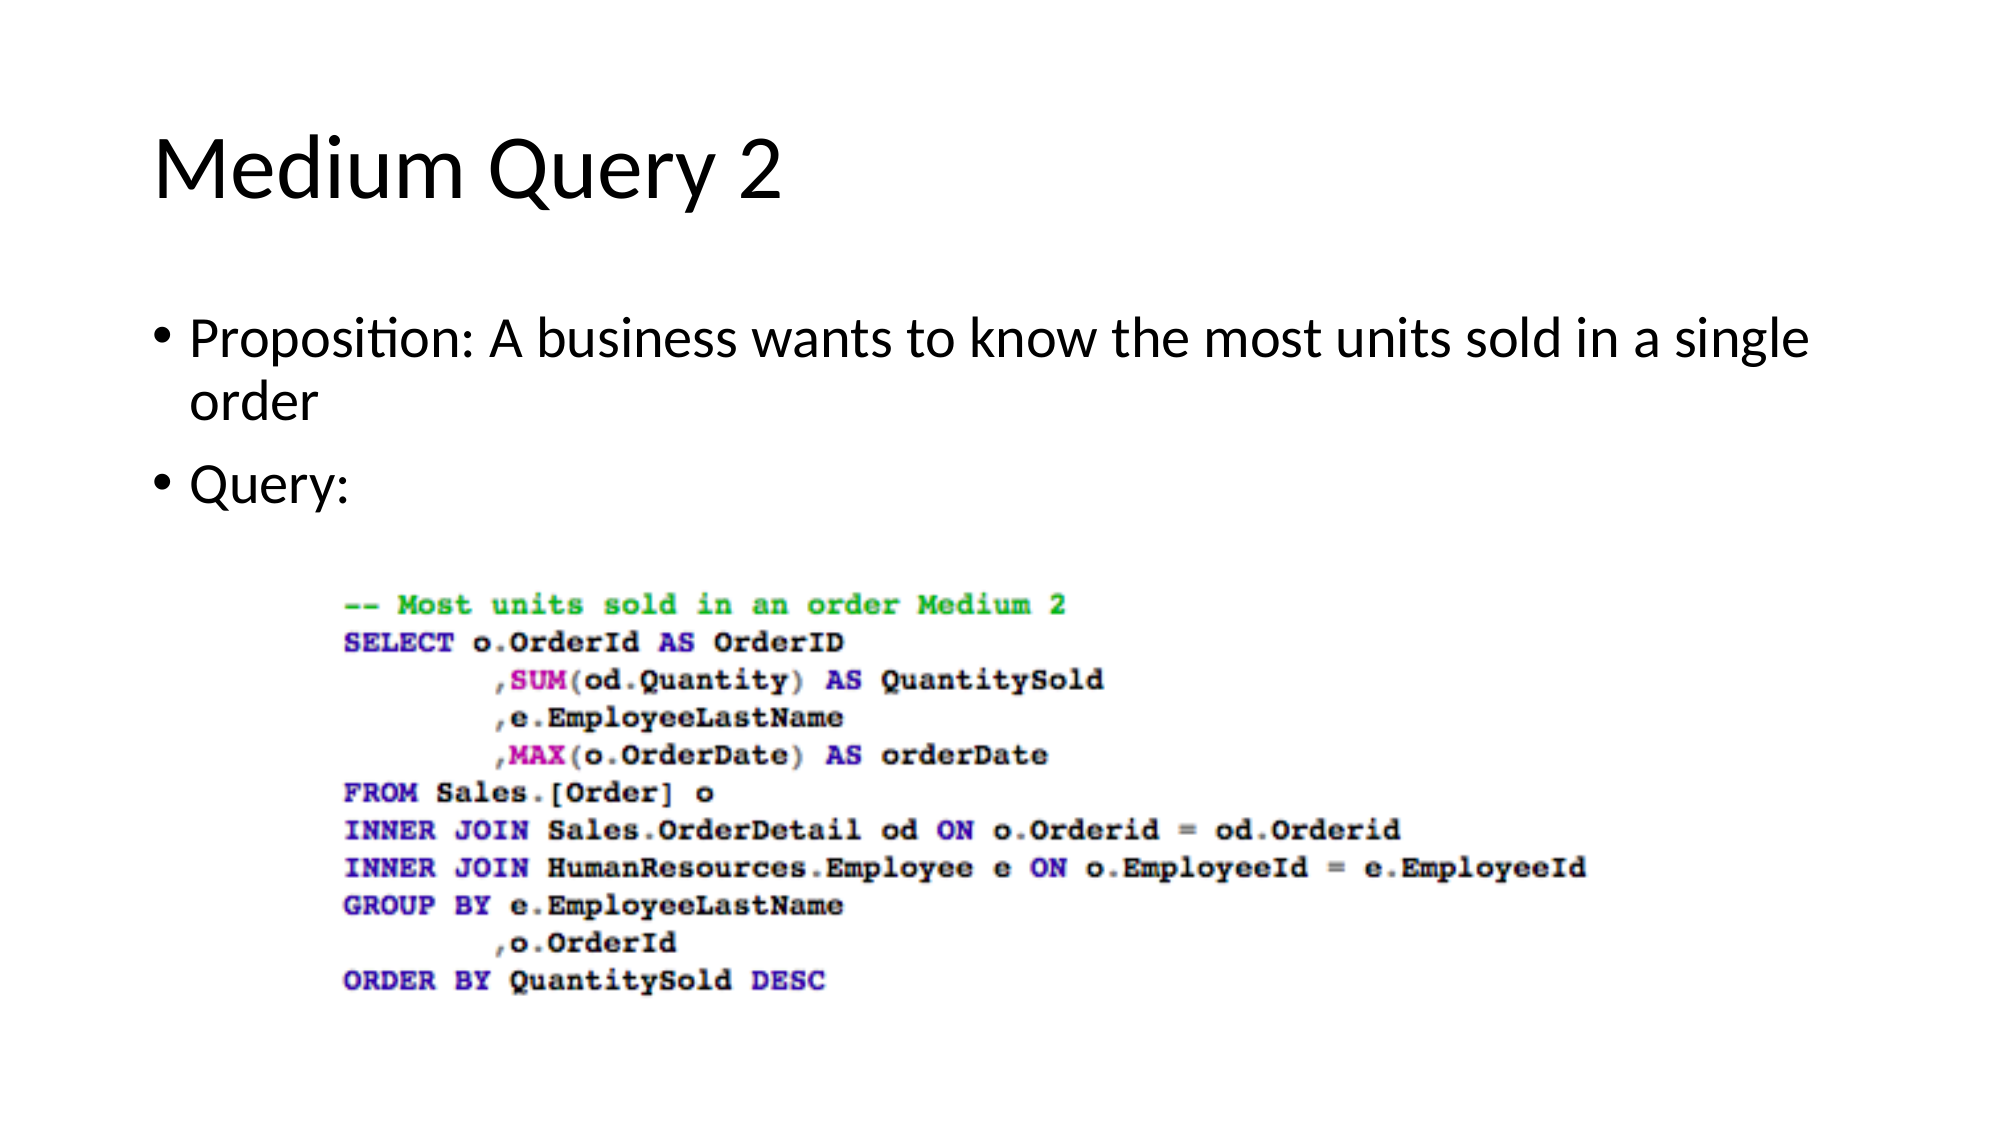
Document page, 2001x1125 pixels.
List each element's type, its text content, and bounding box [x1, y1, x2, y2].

list Proposition: A business wants to know the most units sold in a single order Query: [137, 299, 1941, 1014]
picture [330, 580, 1618, 1012]
title Medium Query 2 [137, 59, 1863, 278]
